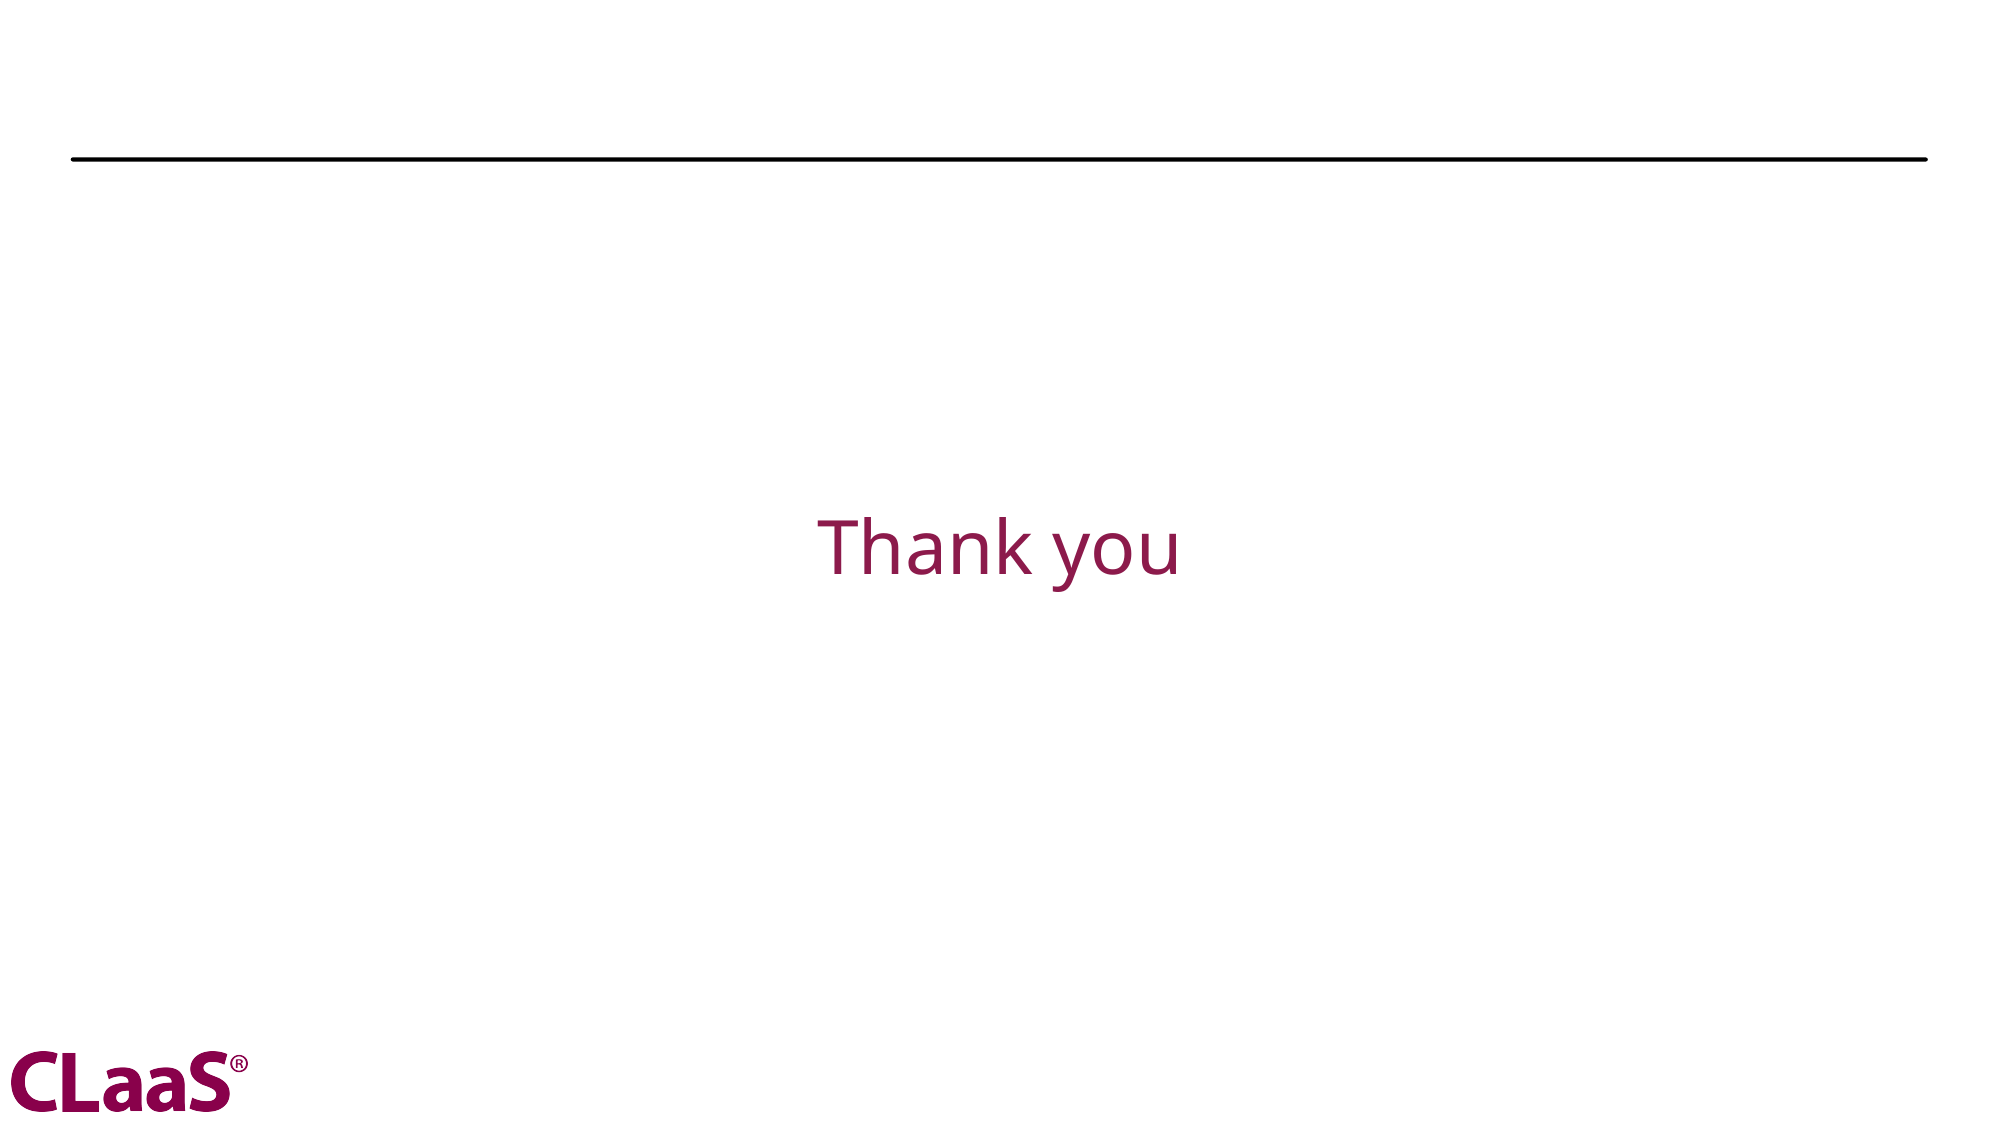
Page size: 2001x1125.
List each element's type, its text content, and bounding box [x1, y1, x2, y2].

text_box Thank you [683, 492, 1317, 598]
picture [11, 1051, 248, 1112]
